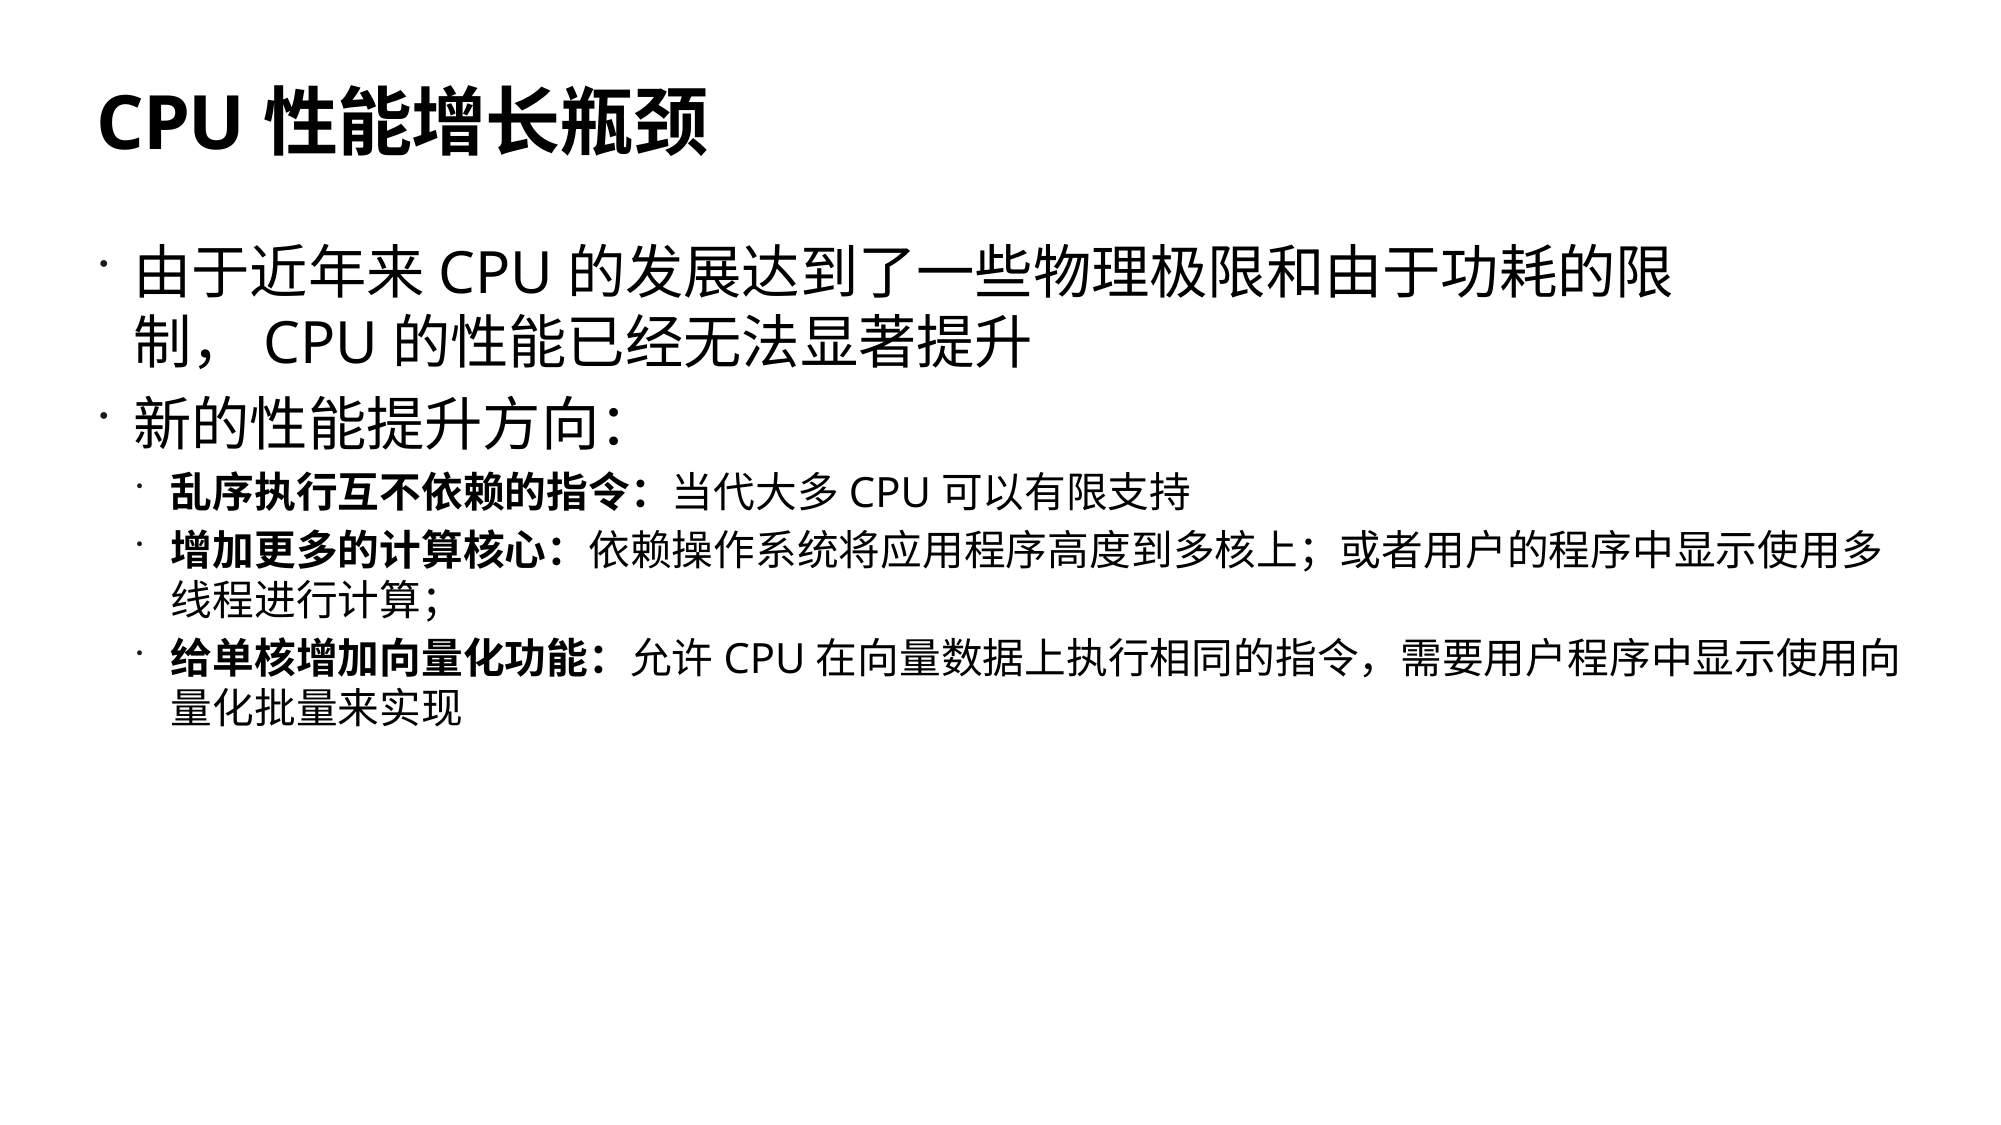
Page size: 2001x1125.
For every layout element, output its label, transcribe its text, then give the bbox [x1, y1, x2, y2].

title CPU性能增长瓶颈 [96, 75, 1904, 166]
list 由于近年来CPU的发展达到了一些物理极限和由于功耗的限制，CPU的性能已经无法显著提升 新的性能提升方向： 乱序执行互不依赖的指令：当代大多CPU可以有限支持 增加更多的计算核心：依赖操作系统将应用程序高度到多核上；或者用户的程序中显示使用多线程进行计算； 给单核增加向量化功能：允许CPU在向量数据上执行相同的指令，需要用户程序中显示使用向量化批量来实现 [95, 235, 1904, 830]
